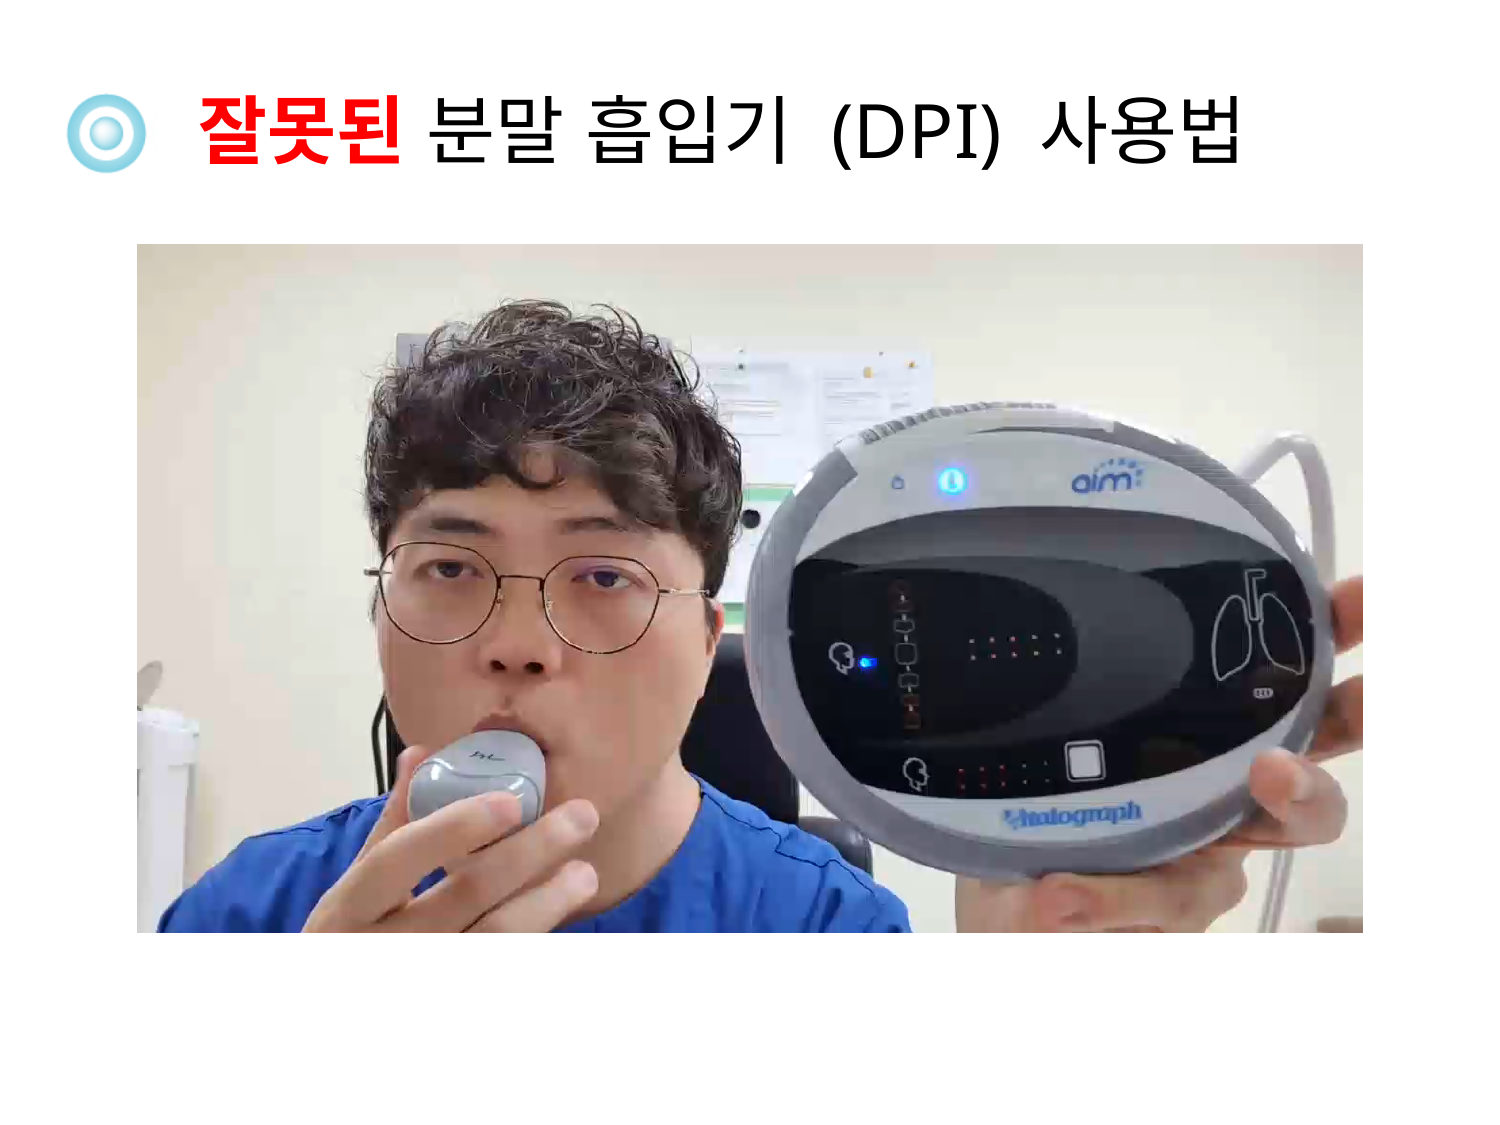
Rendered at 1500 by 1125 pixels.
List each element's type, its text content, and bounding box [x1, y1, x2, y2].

text_box 잘못된 분말 흡입기 (DPI) 사용법 [183, 25, 1478, 244]
picture [50, 75, 157, 194]
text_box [136, 243, 1364, 934]
